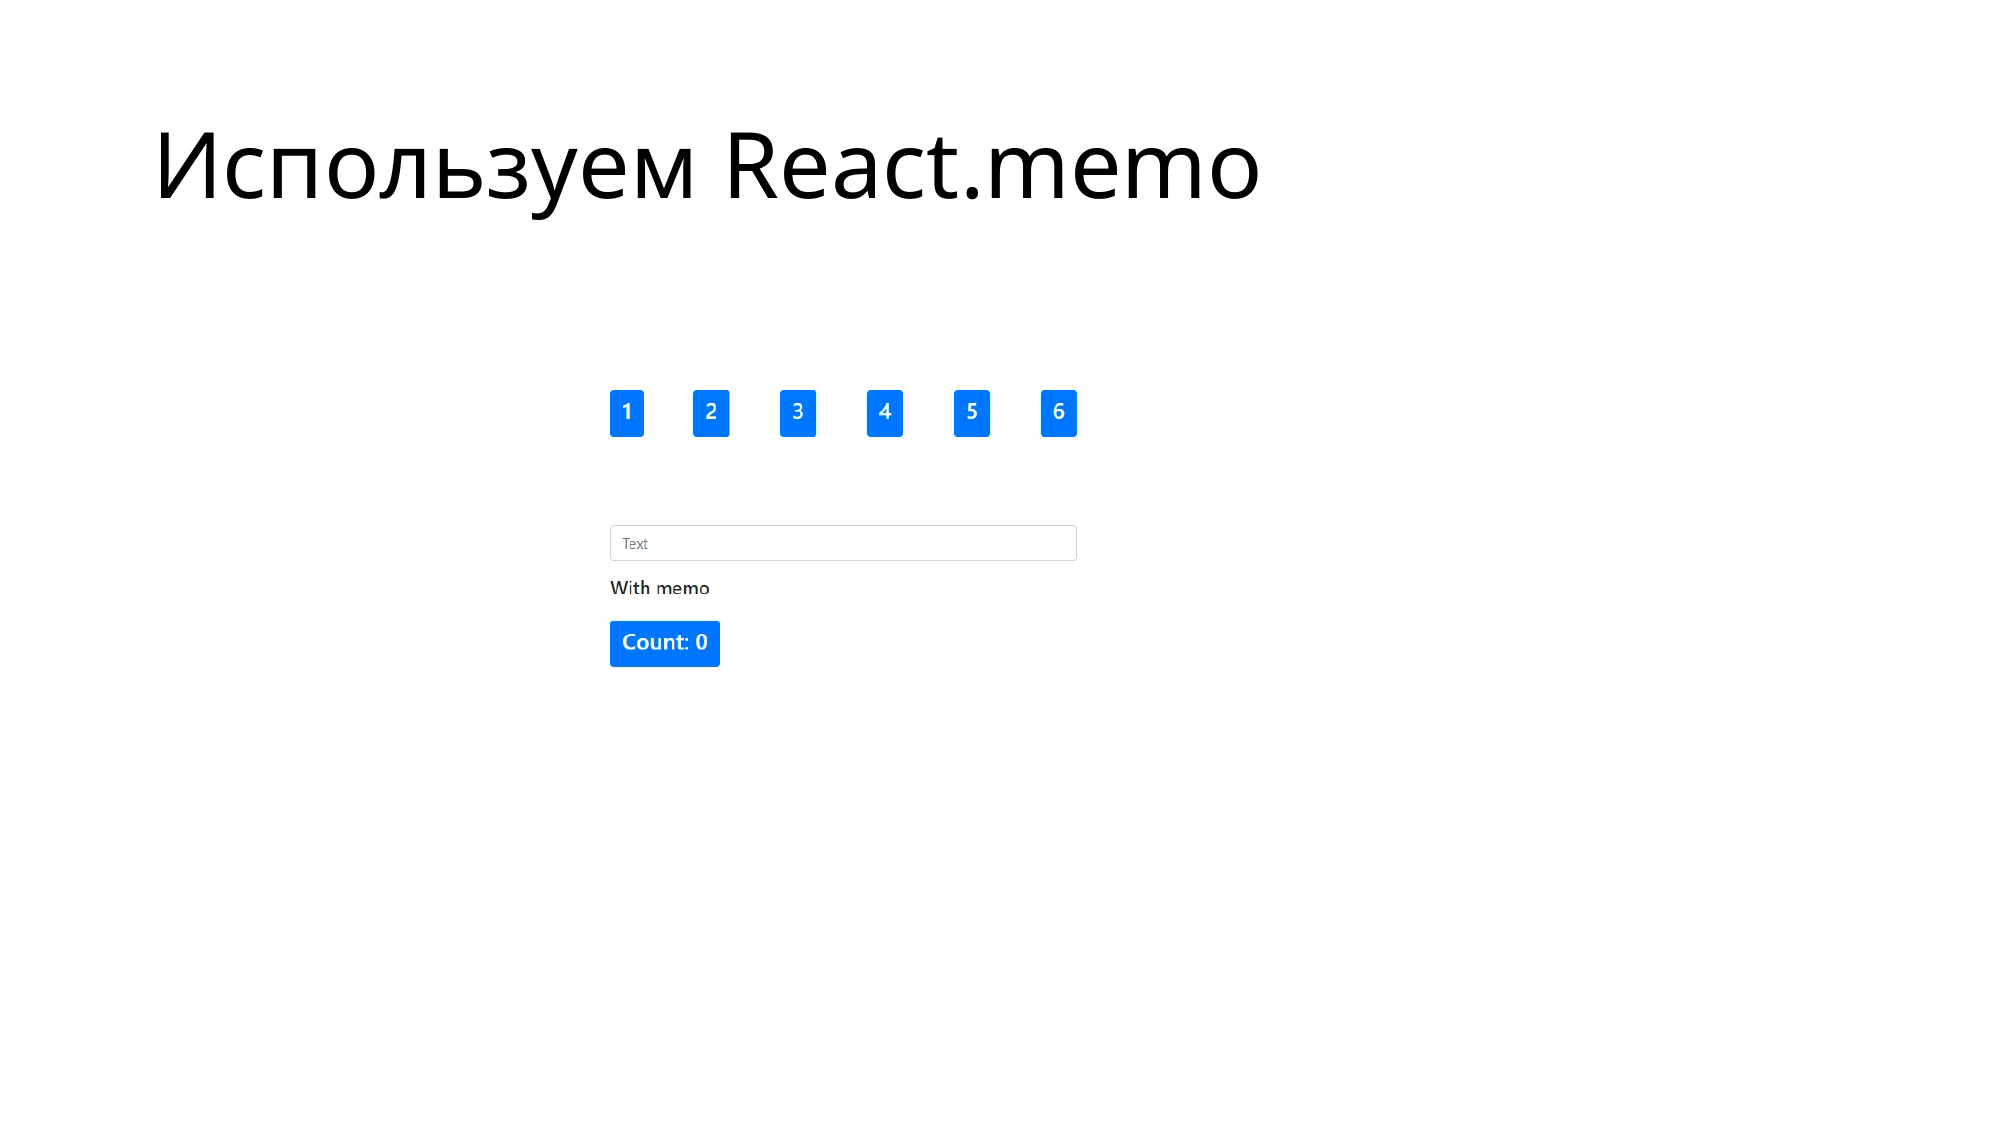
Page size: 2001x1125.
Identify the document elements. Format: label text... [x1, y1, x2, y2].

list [274, 299, 1725, 1014]
title Используем React.memo [137, 59, 1863, 278]
